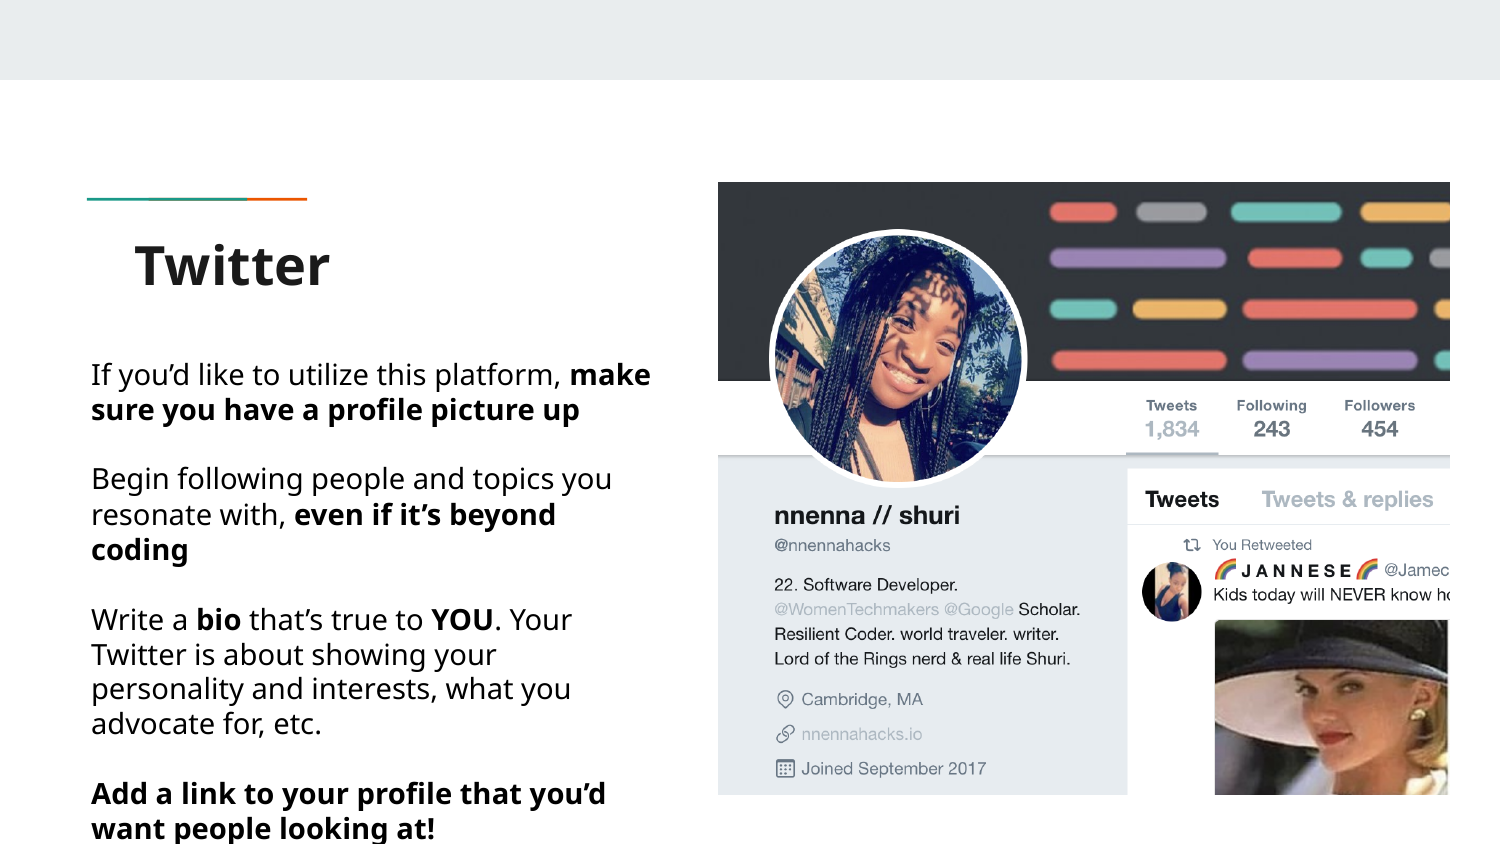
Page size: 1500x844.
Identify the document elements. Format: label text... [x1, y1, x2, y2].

list If you’d like to utilize this platform, make sure you have a profile picture up Begin following people and topics you resonate with, even if it’s beyond coding Write a bio that’s true to YOU. Your Twitter is about showing your personality and interests, what you advocate for, etc. Add a link to your profile that you’d want people looking at! [76, 341, 667, 788]
picture [718, 182, 1451, 795]
title Twitter [119, 216, 713, 305]
